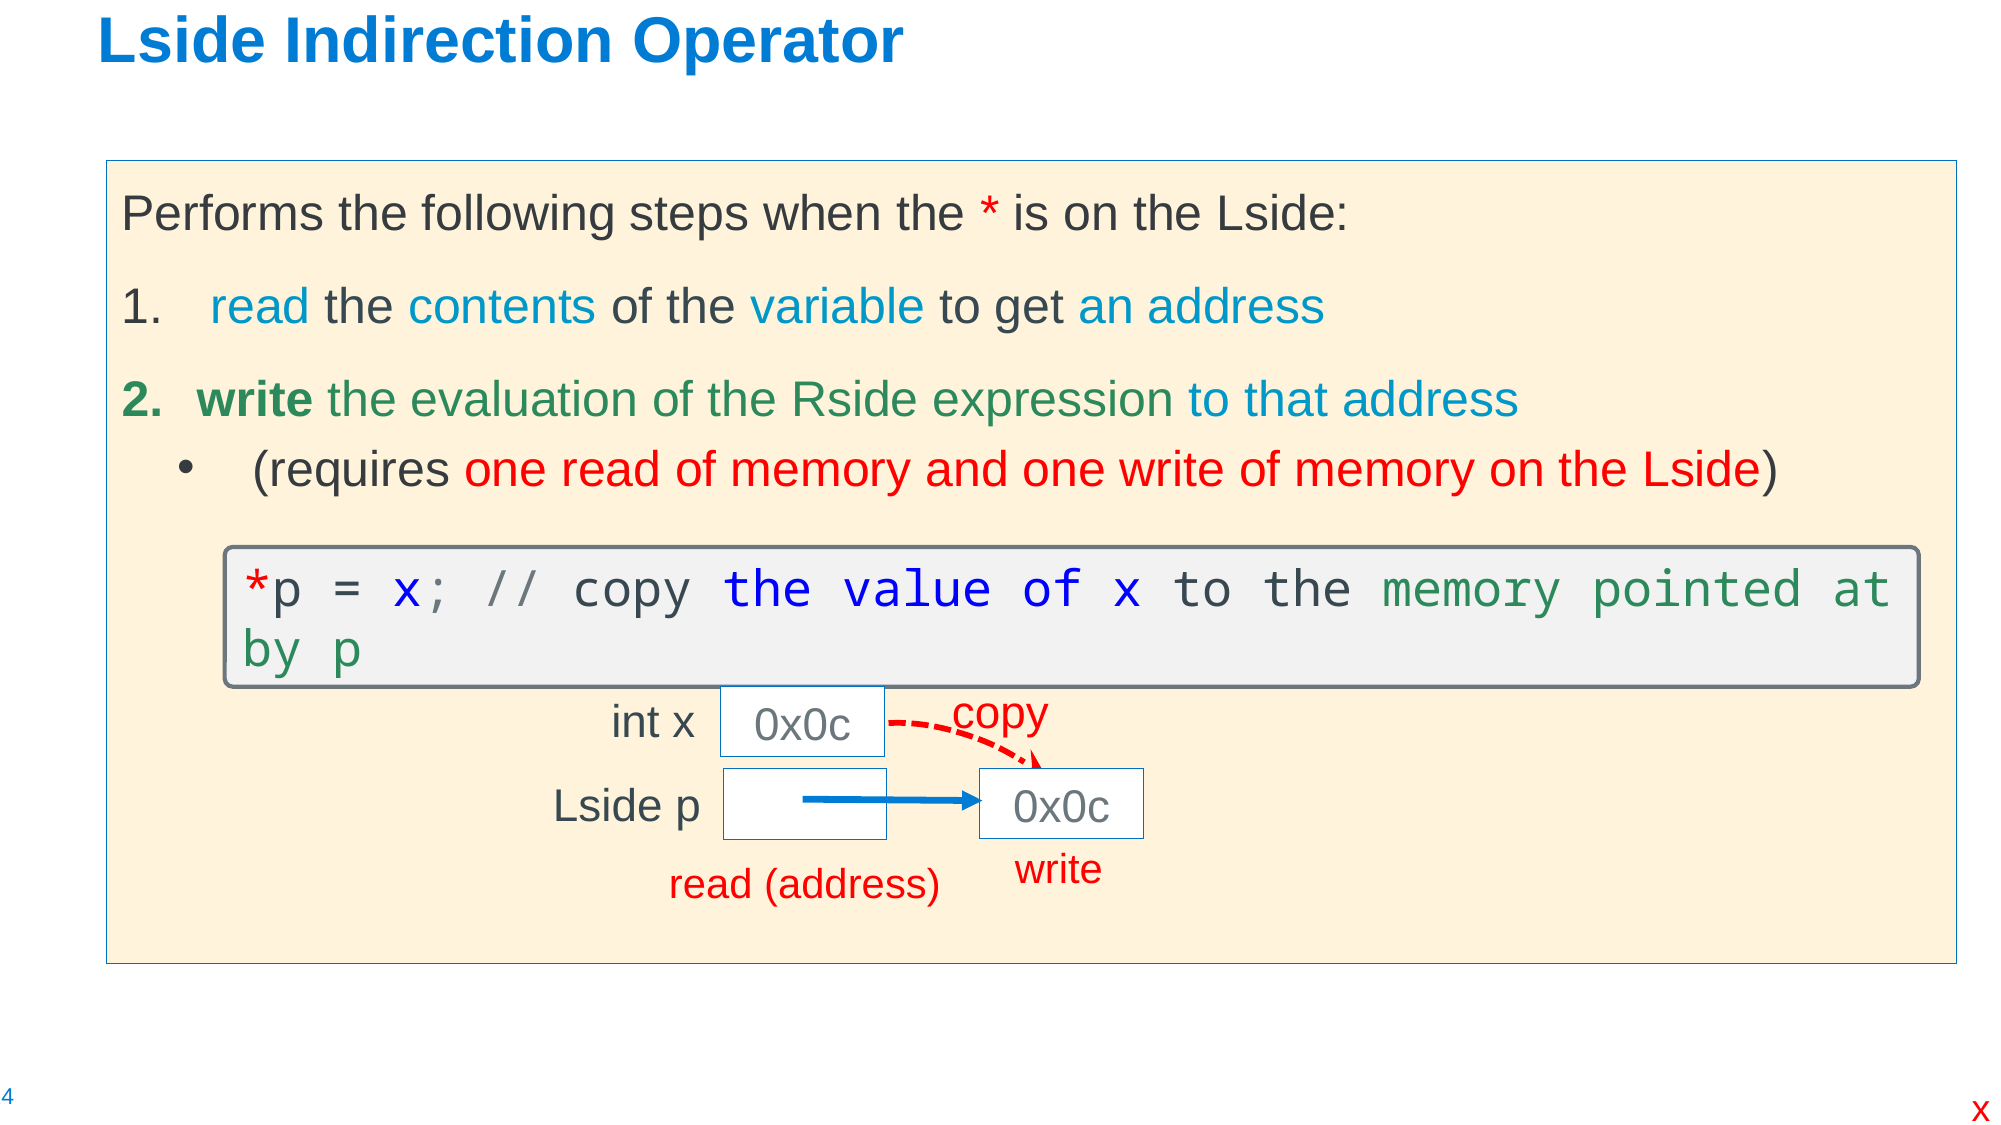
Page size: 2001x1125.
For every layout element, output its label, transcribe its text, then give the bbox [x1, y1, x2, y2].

text_box x [1956, 1076, 2000, 1125]
list Performs the following steps when the * is on the Lside: read the contents of the variable to get an address write the evaluation of the Rside expression to that address (requires one read of memory and one write of memory on the Lside) [106, 160, 1957, 964]
text_box *p = x; // copy the value of x to the memory pointed at by p [224, 546, 1919, 687]
title Lside Indirection Operator [82, 19, 1808, 84]
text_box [537, 674, 1174, 1024]
